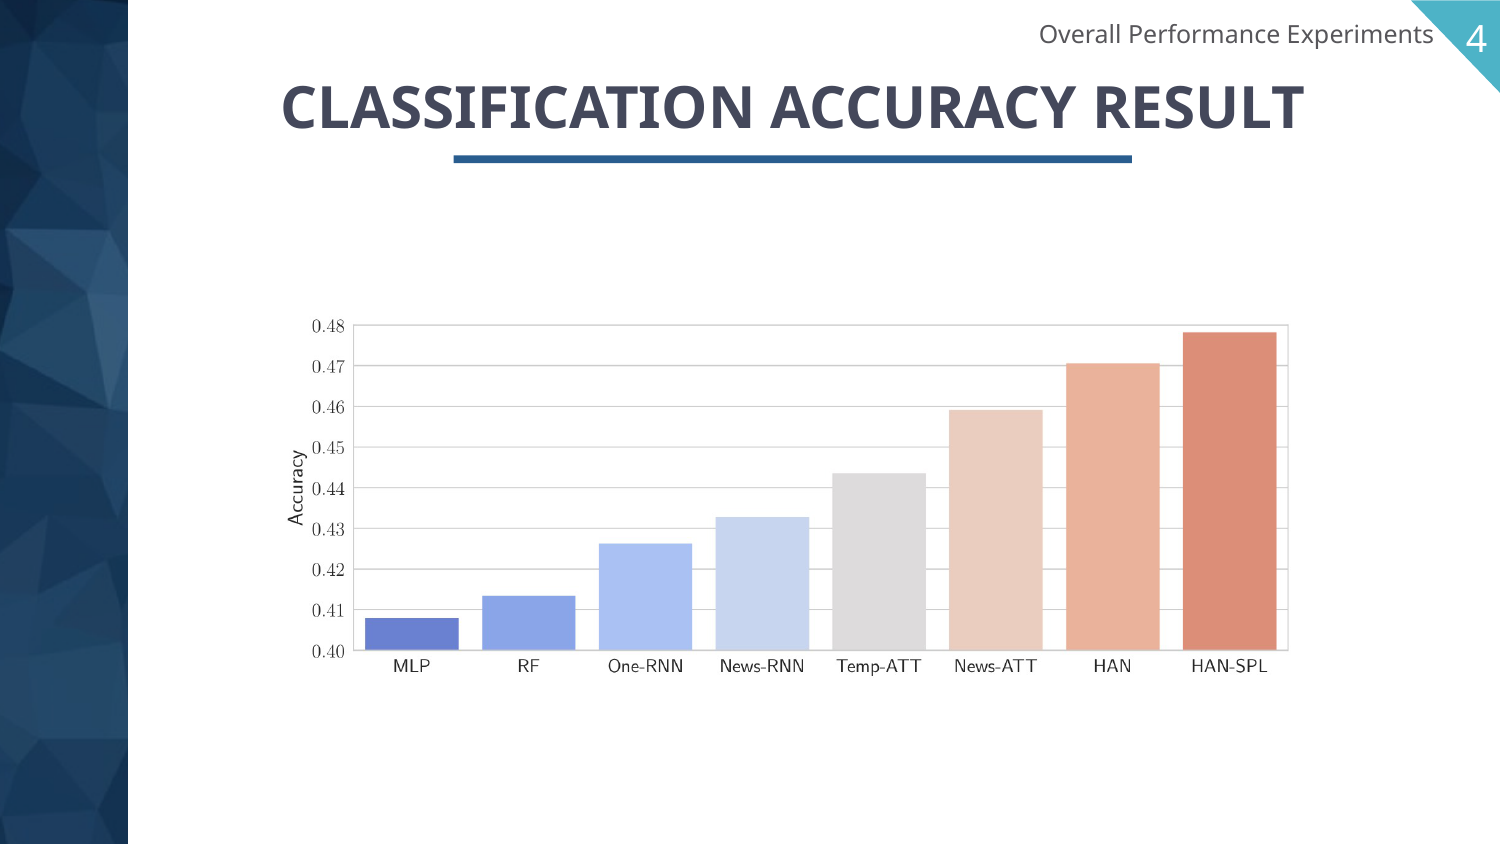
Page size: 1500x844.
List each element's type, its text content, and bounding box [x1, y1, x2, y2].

text_box Overall Performance Experiments [949, 0, 1408, 66]
text_box [453, 155, 1132, 164]
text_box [1410, 0, 1500, 94]
text_box CLASSIFICATION ACCURACY RESULT [174, 55, 1411, 149]
picture [0, 0, 1330, 844]
